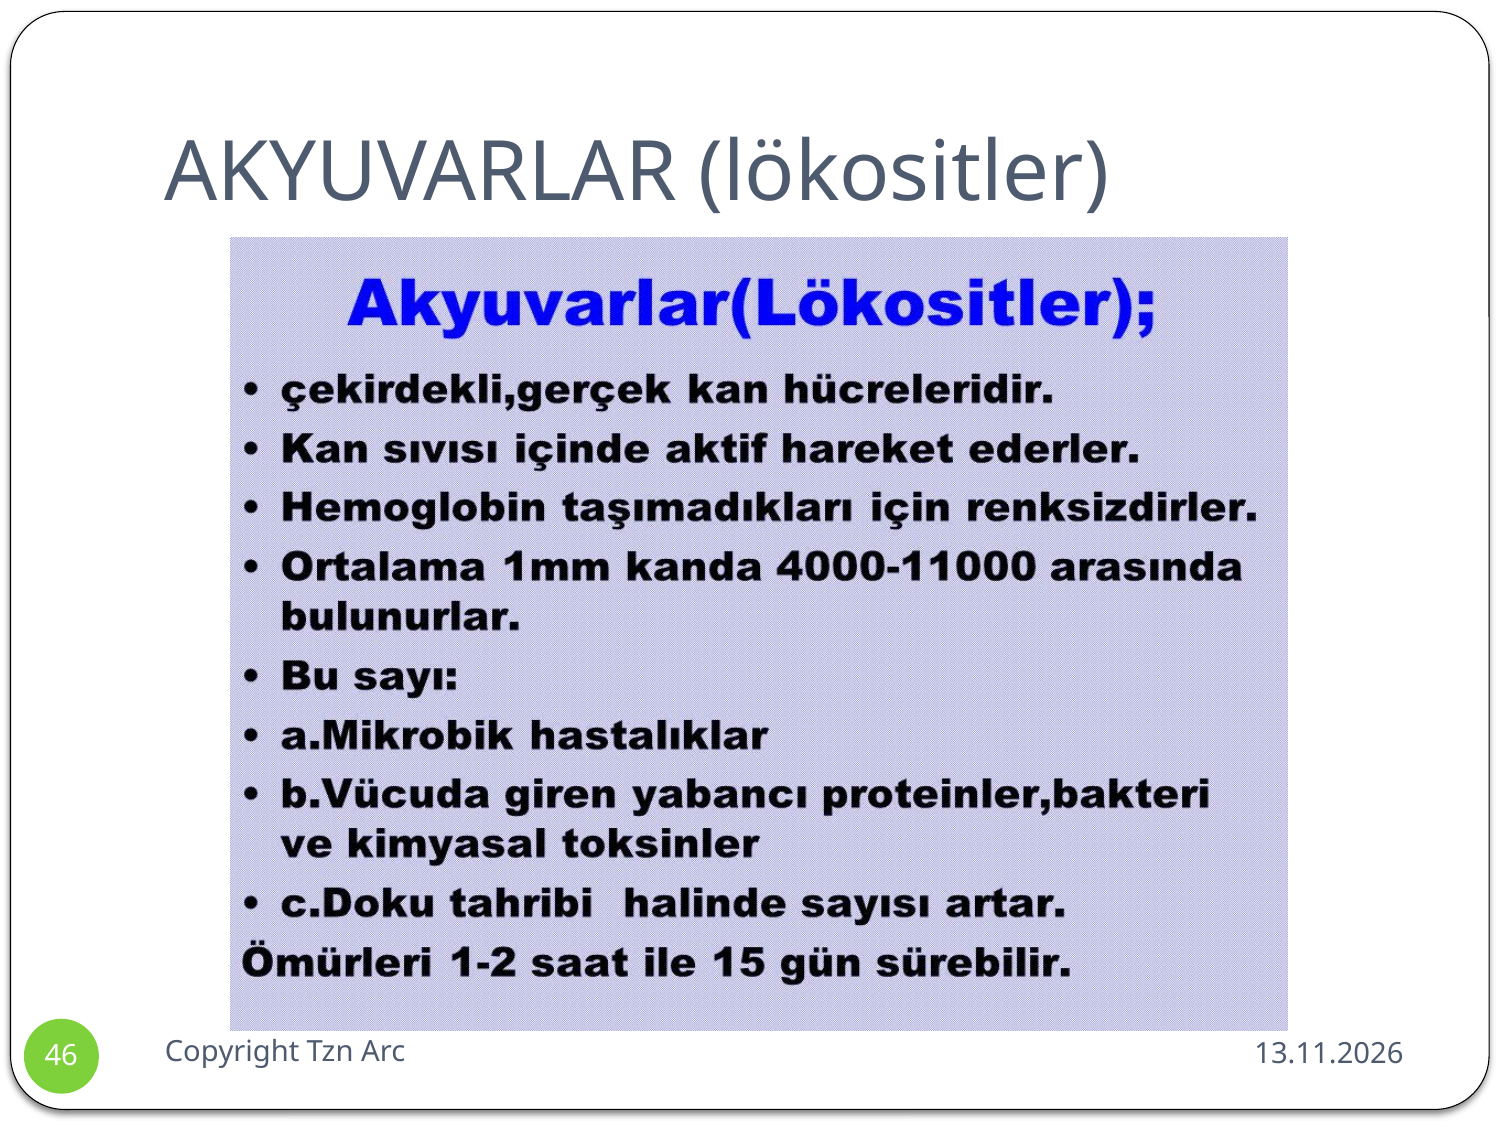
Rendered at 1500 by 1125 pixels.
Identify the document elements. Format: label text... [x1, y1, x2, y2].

slide_number 46 [23, 1018, 99, 1094]
footer Copyright Tzn Arc [150, 1012, 800, 1088]
title AKYUVARLAR (lökositler) [150, 45, 1425, 233]
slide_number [1012, 1015, 1419, 1094]
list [229, 237, 1288, 1031]
